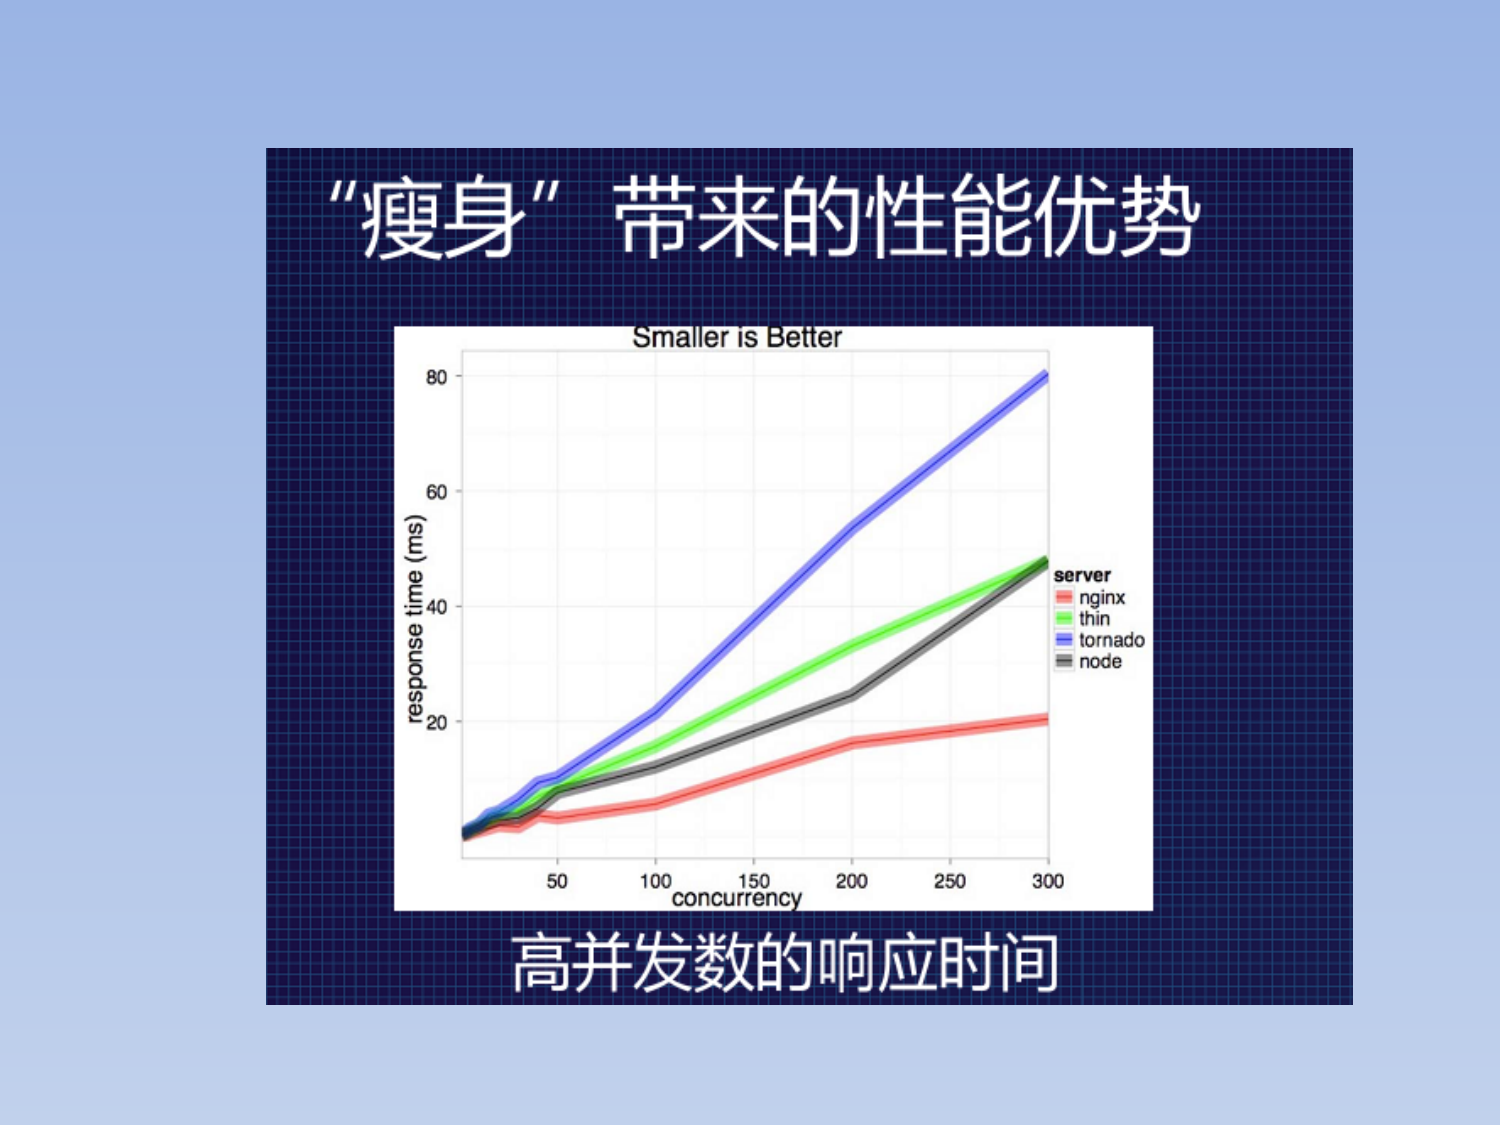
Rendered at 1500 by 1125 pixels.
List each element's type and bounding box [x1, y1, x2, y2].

list [266, 148, 1353, 1006]
